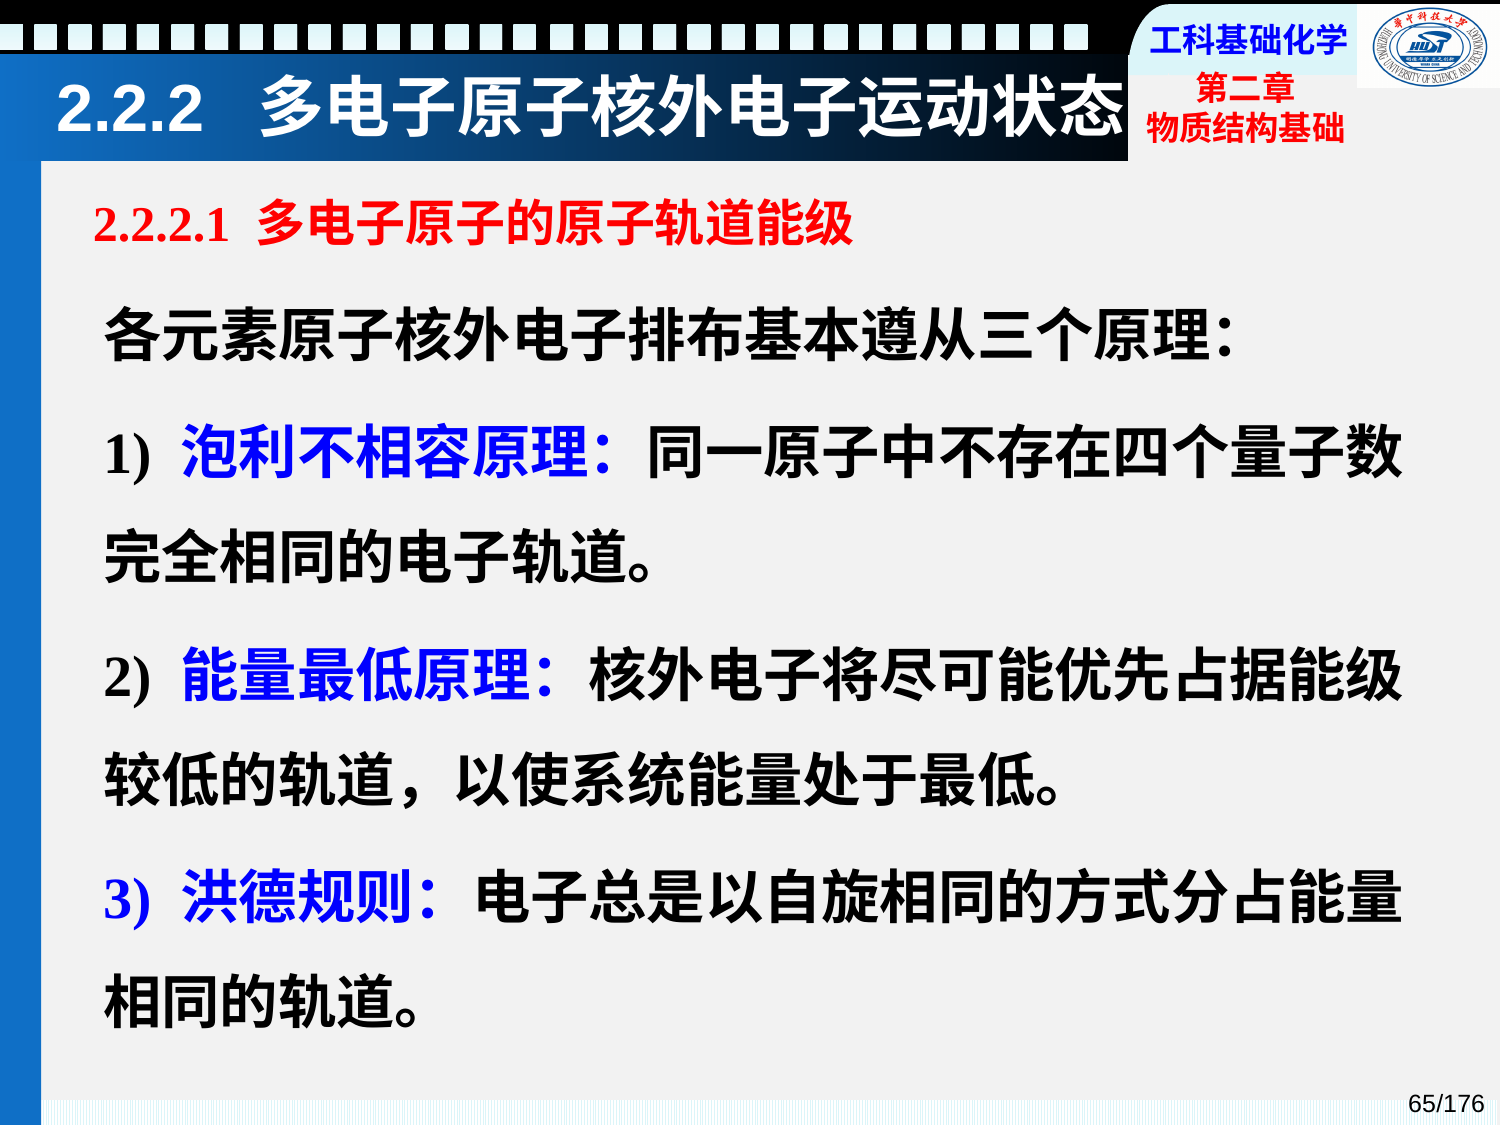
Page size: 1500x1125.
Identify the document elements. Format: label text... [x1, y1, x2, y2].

title 2.2.2 多电子原子核外电子运动状态 [41, 42, 1152, 168]
list 各元素原子核外电子排布基本遵从三个原理： 1) 泡利不相容原理：同一原子中不存在四个量子数完全相同的电子轨道。 2) 能量最低原理：核外电子将尽可能优先占据能级较低的轨道，以使系统能量处于最低。 3) 洪德规则：电子总是以自旋相同的方式分占能量相同的轨道。 [88, 255, 1471, 1083]
picture [1357, 4, 1500, 88]
text_box 2.2.2.1 多电子原子的原子轨道能级 [78, 184, 870, 260]
